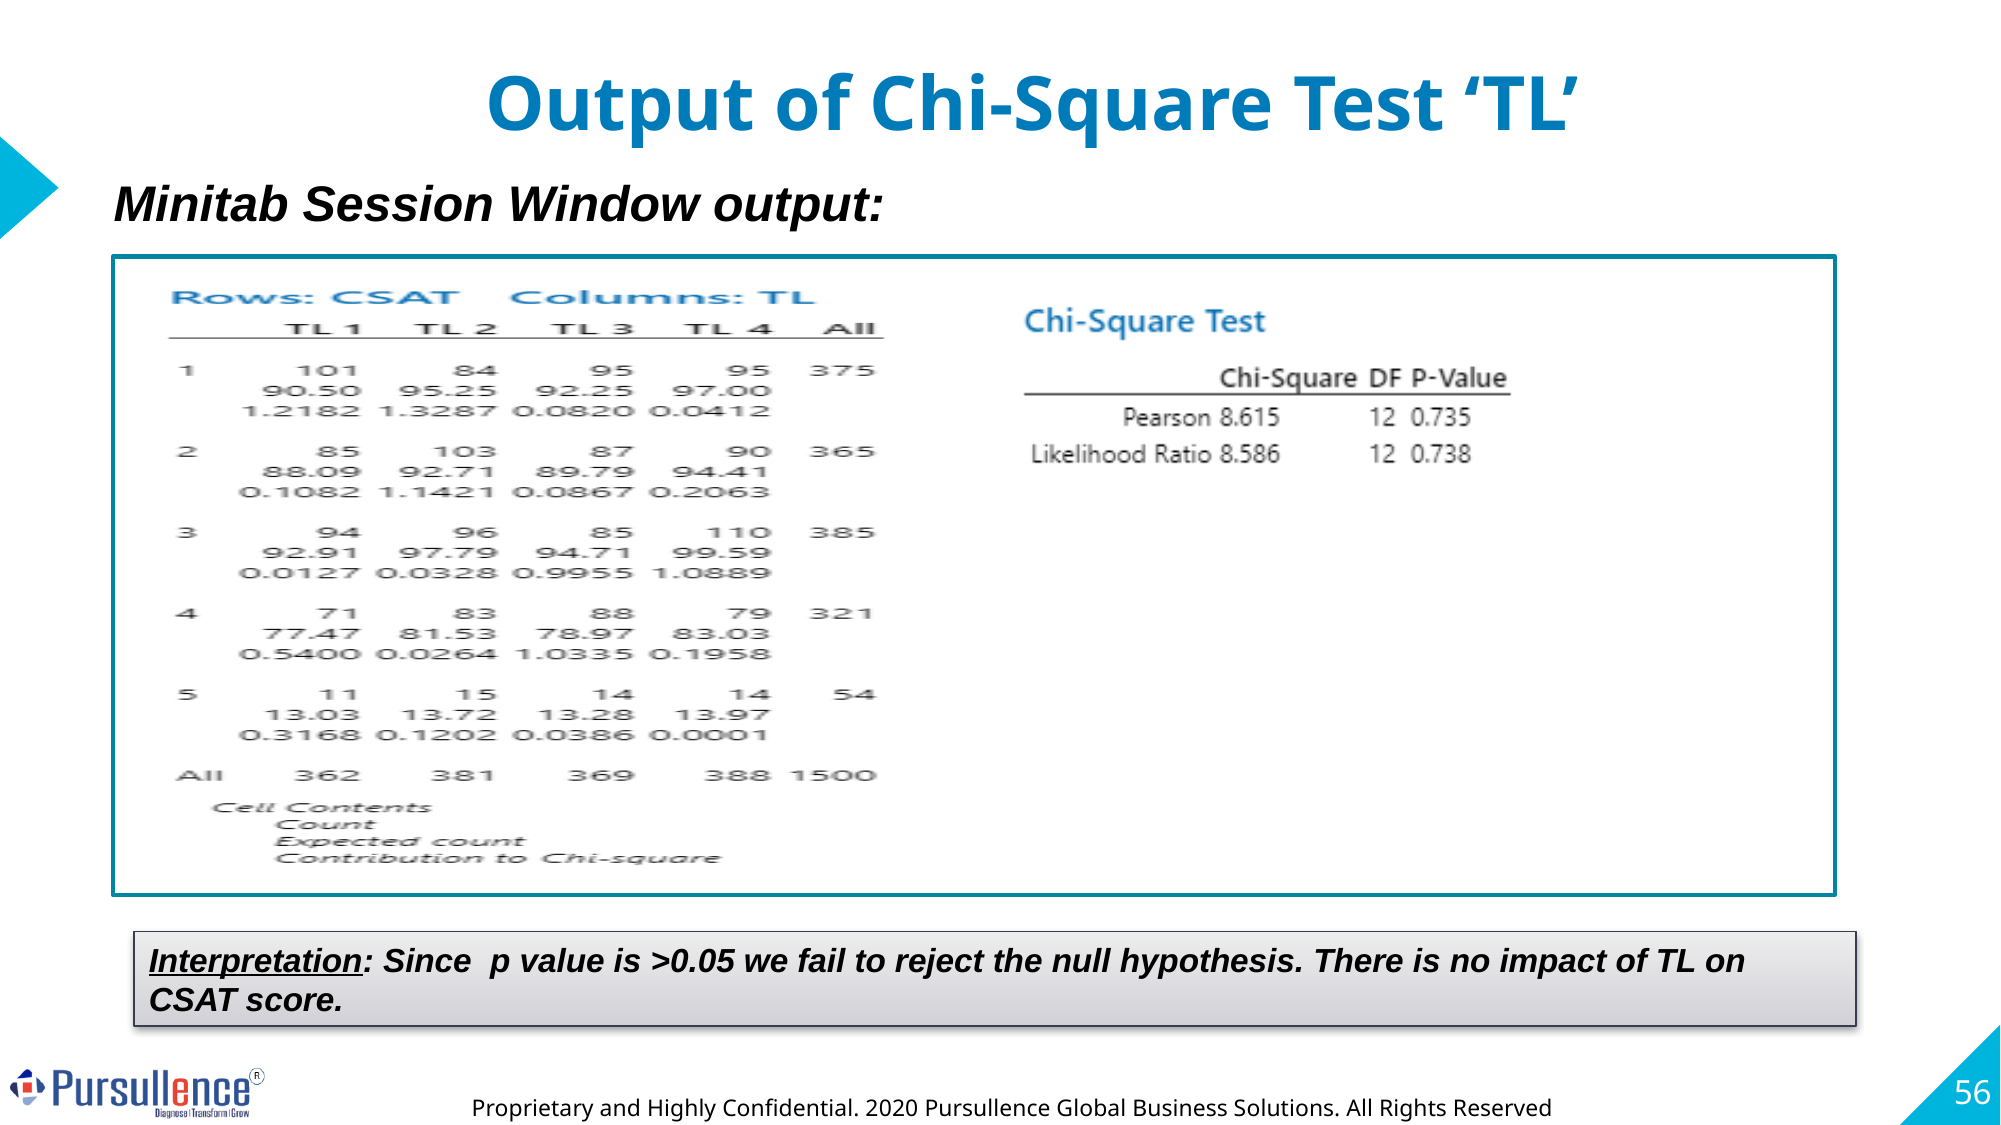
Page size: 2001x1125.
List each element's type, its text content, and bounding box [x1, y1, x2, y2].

text_box Interpretation: Since p value is >0.05 we fail to reject the null hypothesis. There is no impact of TL on CSAT score. [133, 931, 1857, 1027]
text_box Minitab Session Window output: [98, 164, 919, 240]
picture [0, 1061, 265, 1122]
text_box Output of Chi-Square Test ‘TL’ [304, 21, 1761, 135]
picture [121, 269, 934, 882]
text_box Proprietary and Highly Confidential. 2020 Pursullence Global Business Solutions. All Rights Reserved [456, 1085, 1734, 1125]
picture [994, 269, 1541, 500]
text_box [111, 254, 1837, 897]
slide_number 56 [1891, 1014, 1992, 1117]
